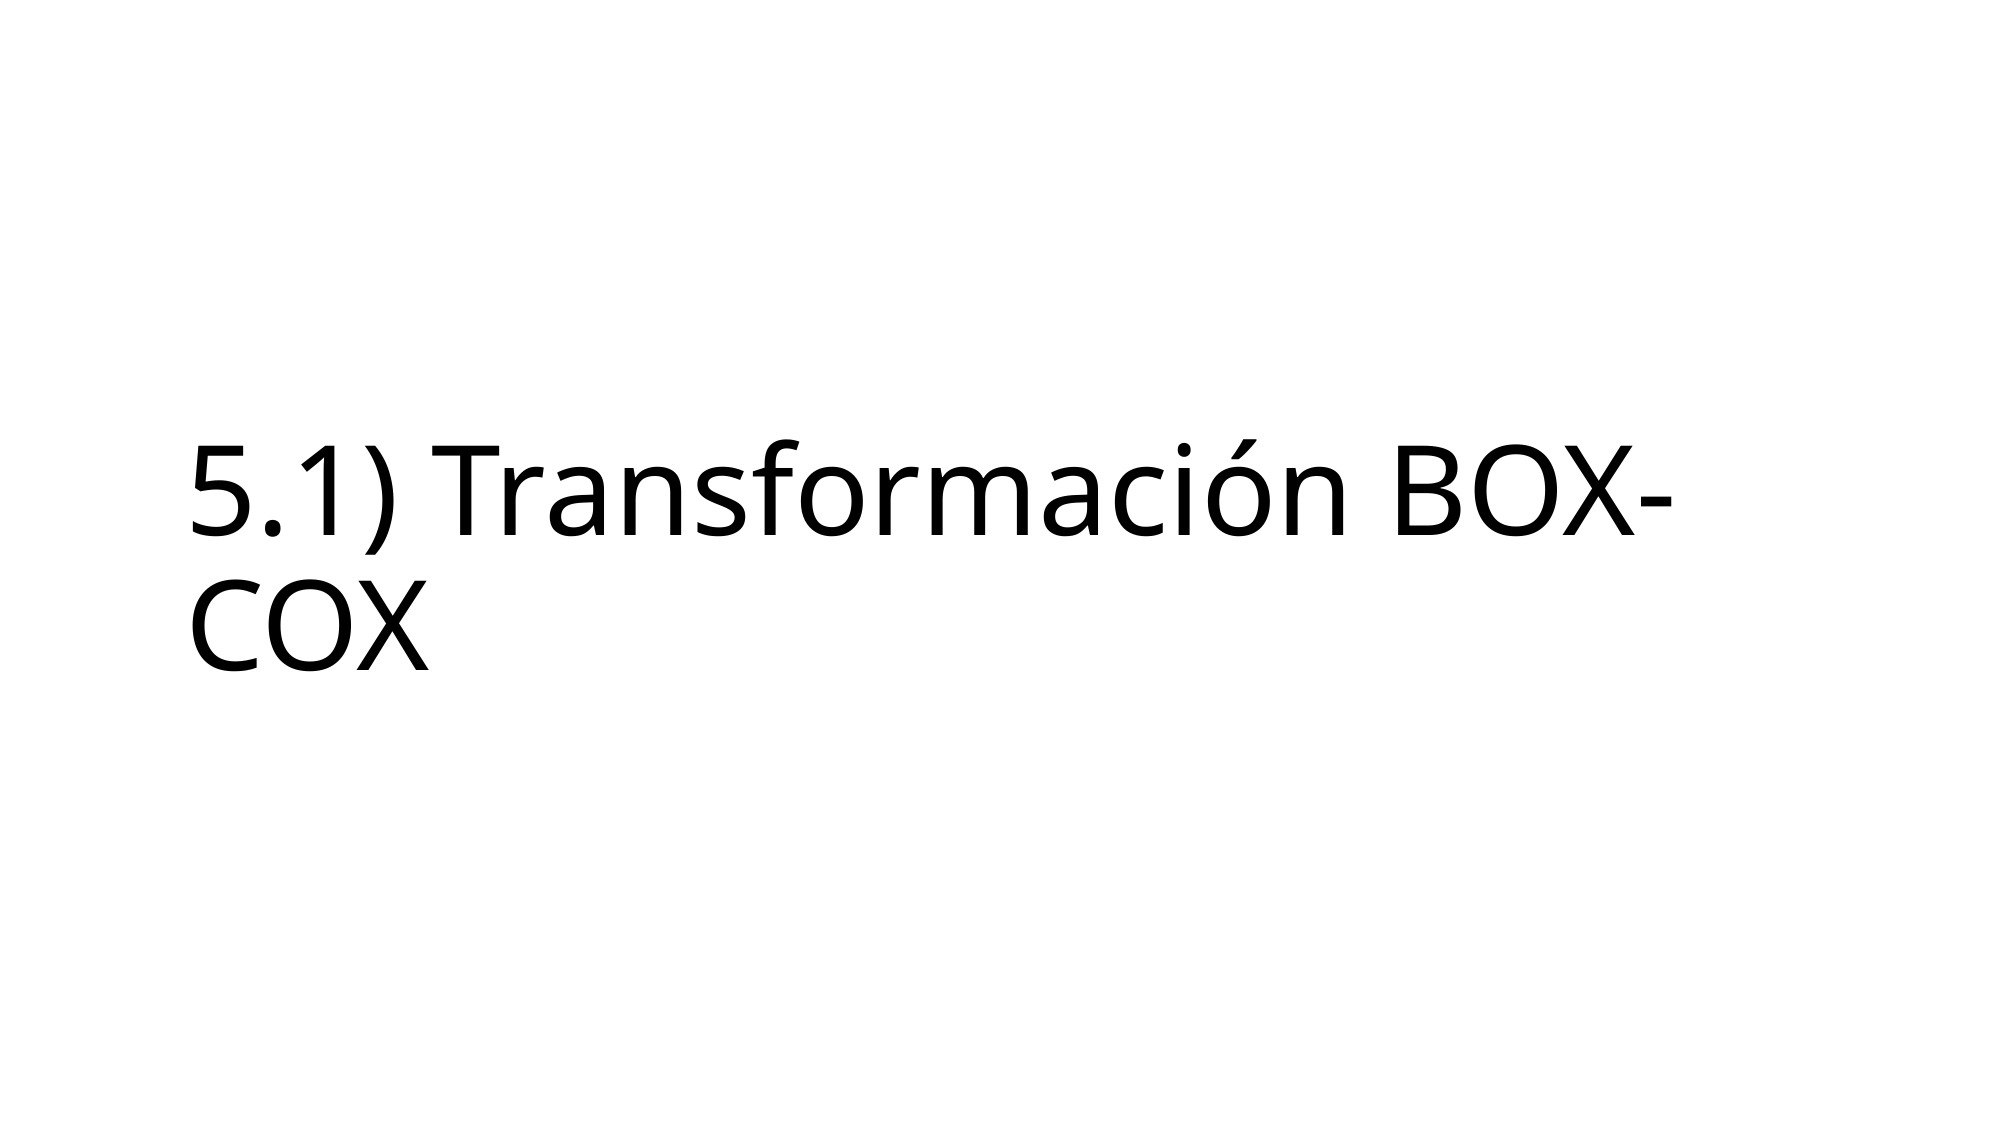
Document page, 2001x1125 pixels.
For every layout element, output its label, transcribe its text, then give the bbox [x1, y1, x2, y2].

title 5.1) Transformación BOX-COX [169, 366, 1925, 759]
